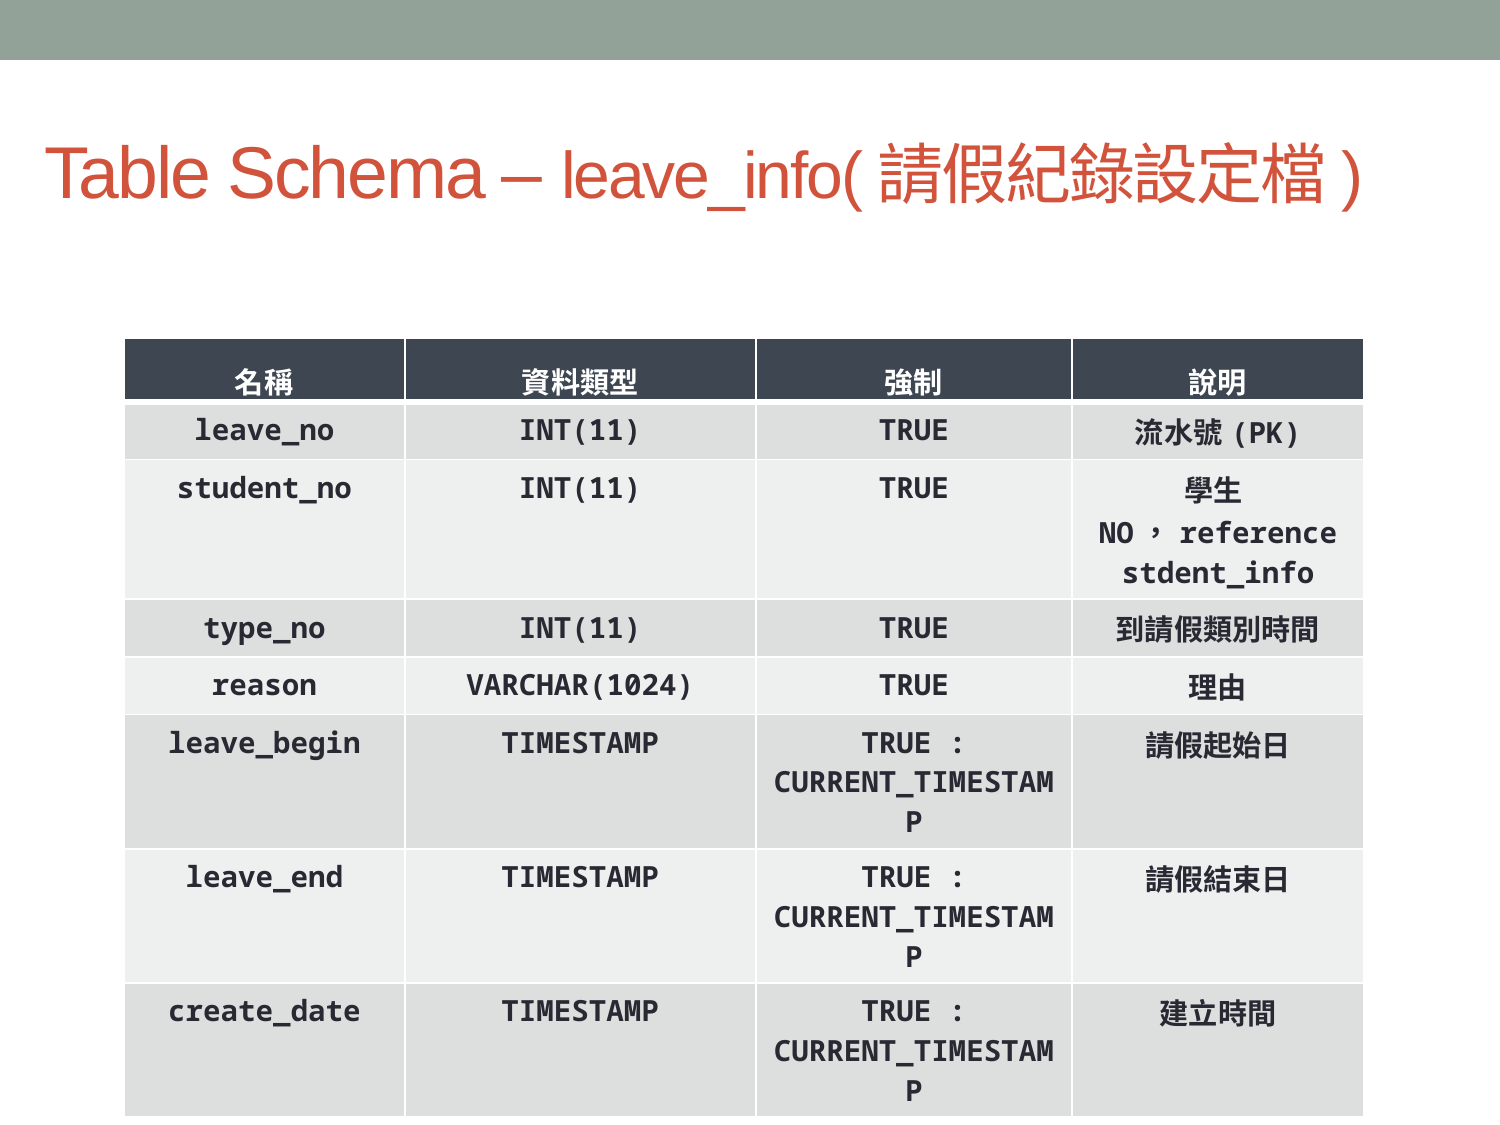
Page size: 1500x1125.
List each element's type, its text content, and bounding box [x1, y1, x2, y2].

table_cell 理由 [1073, 658, 1363, 714]
table_cell TRUE [757, 460, 1071, 598]
table_cell TIMESTAMP [406, 850, 755, 982]
table_cell 請假結束日 [1073, 850, 1363, 982]
table_cell 學生NO，reference stdent_info [1073, 460, 1363, 598]
table_cell TRUE : CURRENT_TIMESTAMP [757, 984, 1071, 1116]
table_cell TRUE : CURRENT_TIMESTAMP [757, 715, 1071, 848]
table_cell INT(11) [406, 600, 755, 656]
title Table Schema – leave_info(請假紀錄設定檔) [29, 87, 1459, 250]
table_cell 流水號(PK) [1073, 405, 1363, 459]
table_cell leave_end [125, 850, 404, 982]
table_header 名稱 [125, 339, 404, 399]
table_cell TRUE [757, 600, 1071, 656]
table_cell reason [125, 658, 404, 714]
table_cell TRUE [757, 405, 1071, 459]
table_cell TRUE [757, 658, 1071, 714]
table_cell create_date [125, 984, 404, 1116]
table_header 說明 [1073, 339, 1363, 399]
table_header 資料類型 [406, 339, 755, 399]
table_cell student_no [125, 460, 404, 598]
table_cell TIMESTAMP [406, 715, 755, 848]
table_cell 請假起始日 [1073, 715, 1363, 848]
table_cell 到請假類別時間 [1073, 600, 1363, 656]
table_cell TIMESTAMP [406, 984, 755, 1116]
table_cell INT(11) [406, 460, 755, 598]
table_cell type_no [125, 600, 404, 656]
table_cell INT(11) [406, 405, 755, 459]
table_header 強制 [757, 339, 1071, 399]
table_cell leave_begin [125, 715, 404, 848]
table_cell 建立時間 [1073, 984, 1363, 1116]
table_cell TRUE : CURRENT_TIMESTAMP [757, 850, 1071, 982]
table_cell VARCHAR(1024) [406, 658, 755, 714]
table_cell leave_no [125, 405, 404, 459]
